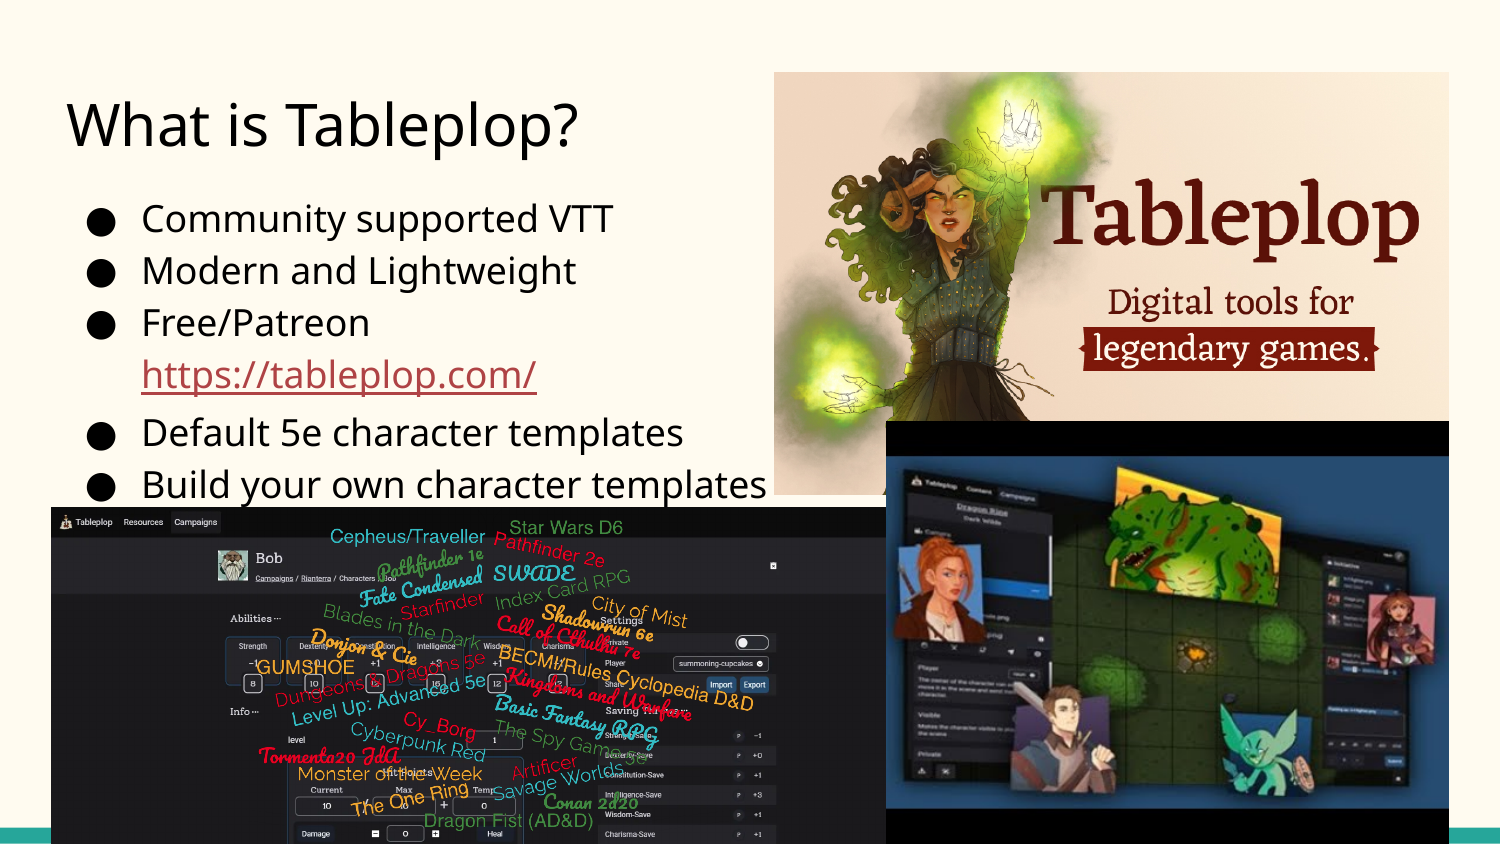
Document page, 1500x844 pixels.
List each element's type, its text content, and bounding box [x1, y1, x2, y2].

picture [50, 72, 1450, 844]
title What is Tableplop? [51, 72, 772, 173]
list Community supported VTT Modern and Lightweight Free/Patreon https://tableplop.com/ Default 5e character templates Build your own character templates Uses expr-eval for formulas/calculations [51, 173, 880, 506]
